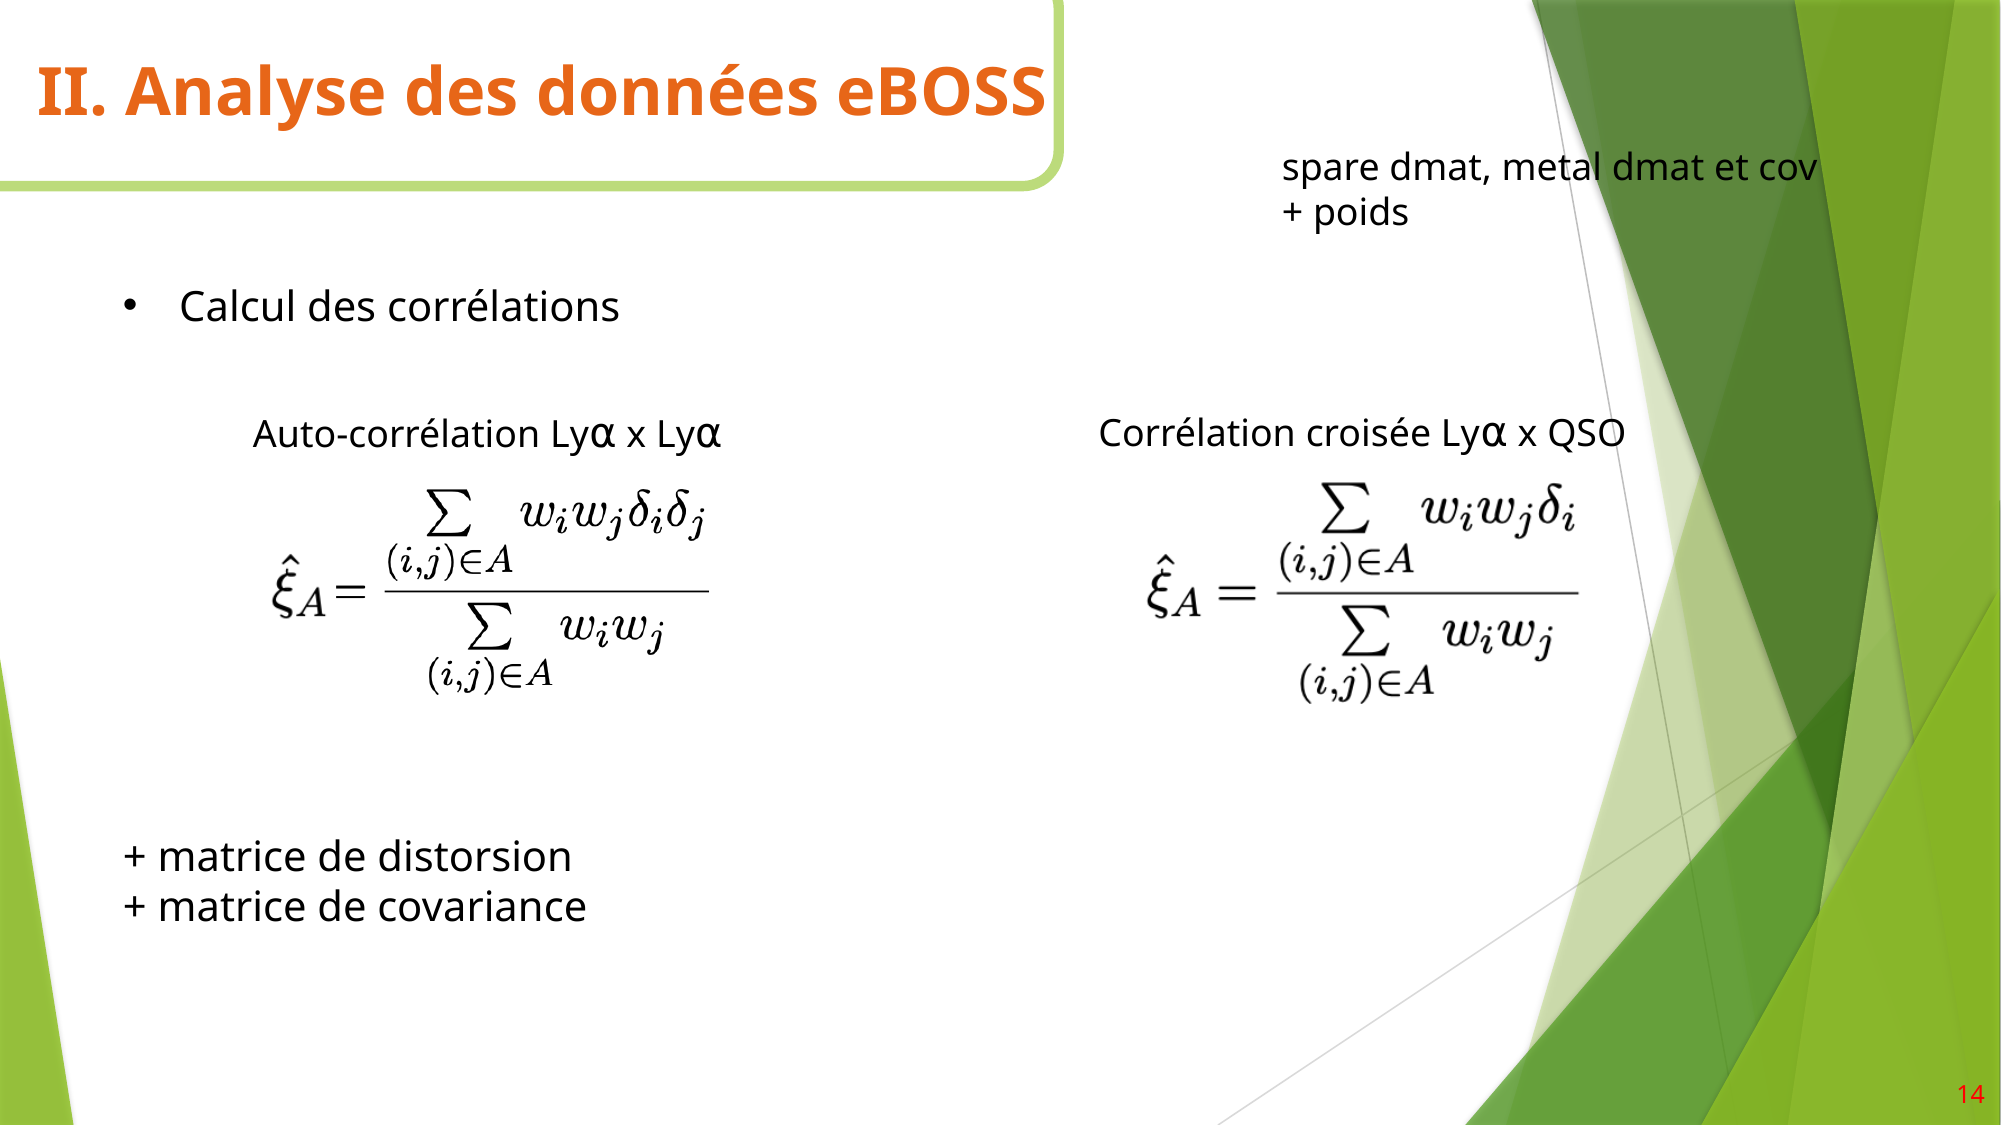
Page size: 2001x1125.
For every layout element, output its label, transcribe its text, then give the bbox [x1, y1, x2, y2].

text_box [257, 462, 719, 722]
text_box spare dmat, metal dmat et cov + poids [1267, 135, 1833, 241]
text_box Auto-corrélation Ly⍺ x Ly⍺ [238, 398, 738, 464]
text_box [0, 0, 1061, 188]
text_box Corrélation croisée Ly⍺ x QSO [1083, 397, 1642, 462]
slide_number 14 [1887, 1065, 2000, 1125]
picture [1132, 462, 1593, 722]
text_box Calcul des corrélations + matrice de distorsion + matrice de covariance [108, 272, 1869, 938]
